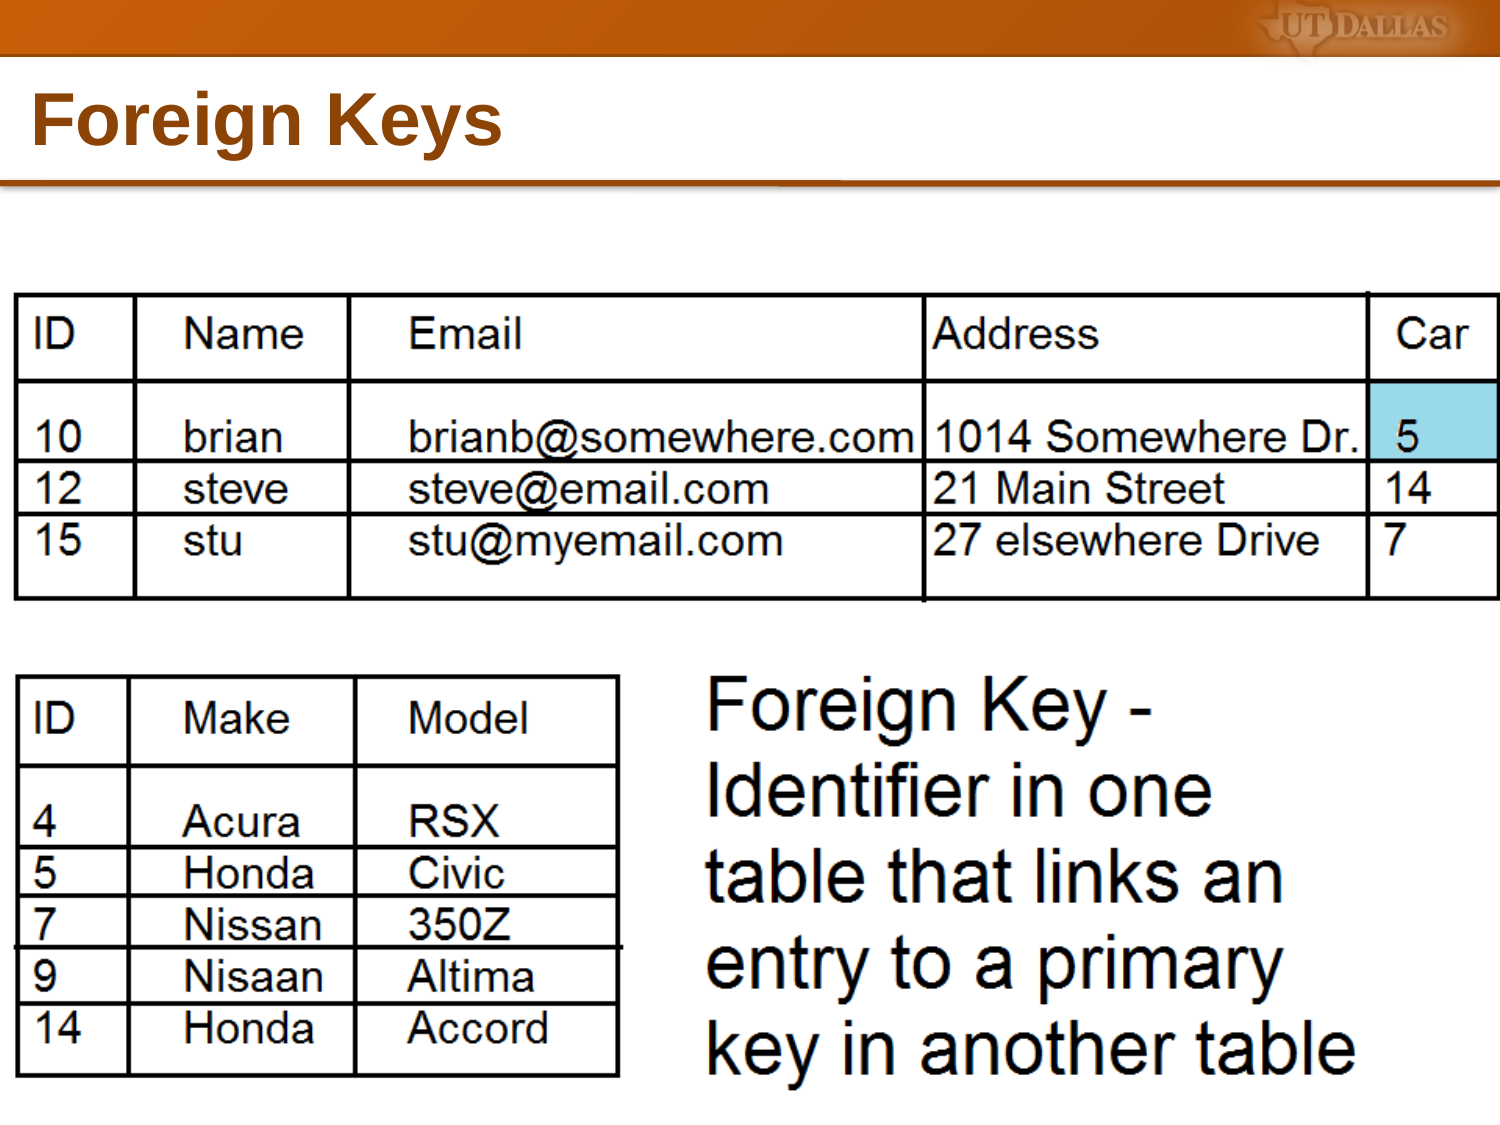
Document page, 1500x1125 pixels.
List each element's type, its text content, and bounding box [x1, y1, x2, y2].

picture [0, 196, 1500, 1125]
picture [1218, 0, 1500, 64]
title Foreign Keys [0, 64, 1500, 178]
